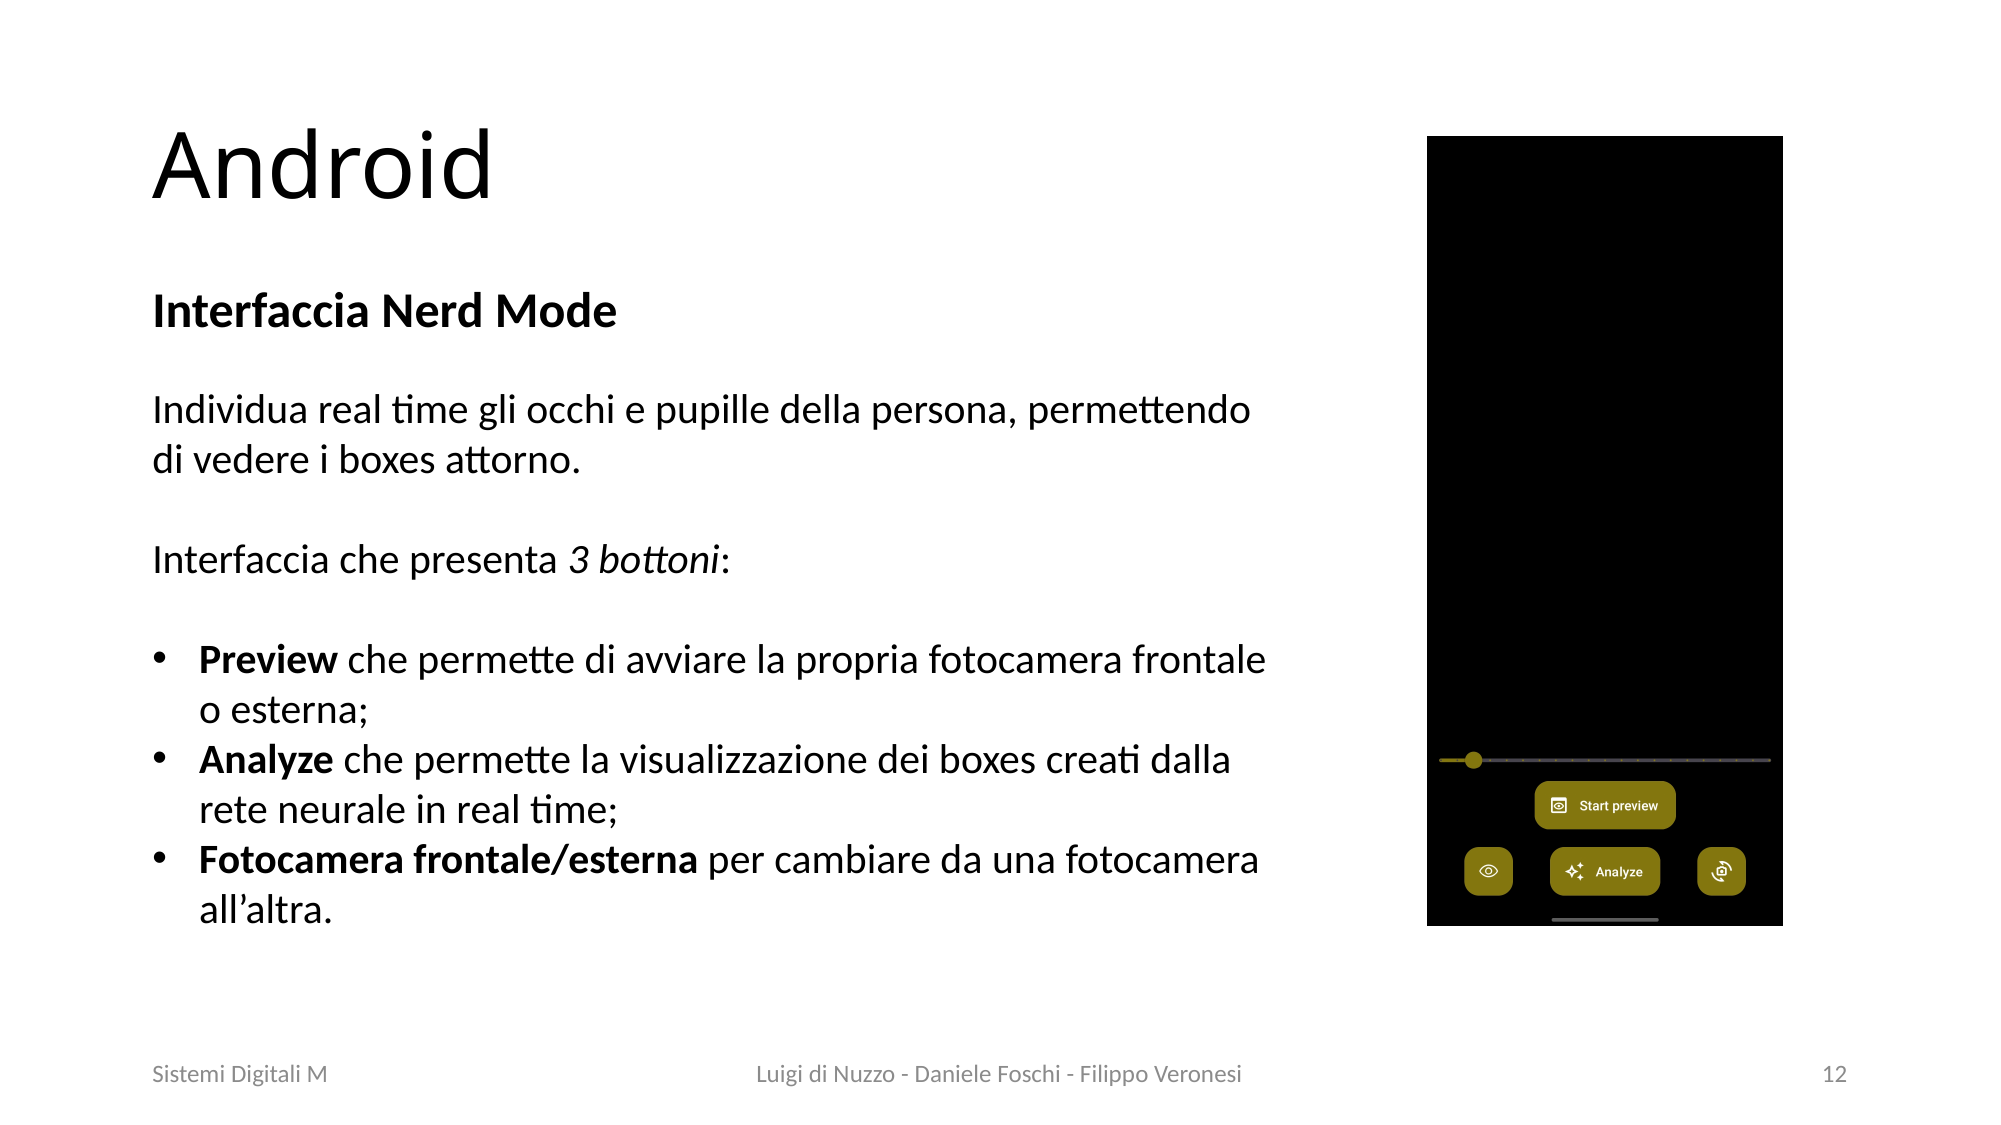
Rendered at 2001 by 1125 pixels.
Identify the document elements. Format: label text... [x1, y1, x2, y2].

list Interfaccia Nerd Mode [137, 277, 1427, 357]
title Android [137, 59, 1863, 278]
slide_number Sistemi Digitali M [137, 1042, 588, 1103]
footer Luigi di Nuzzo - Daniele Foschi - Filippo Veronesi [662, 1042, 1338, 1103]
slide_number 12 [1412, 1042, 1863, 1103]
picture [1427, 136, 1783, 927]
text_box Individua real time gli occhi e pupille della persona, permettendo di vedere i boxes attorno. Interfaccia che presenta 3 bottoni: Preview che permette di avviare la propria fotocamera frontale o esterna; Analyze che permette la visualizzazione dei boxes creati dalla rete neurale in real time; Fotocamera frontale/esterna per cambiare da una fotocamera all’altra. [137, 374, 1285, 940]
